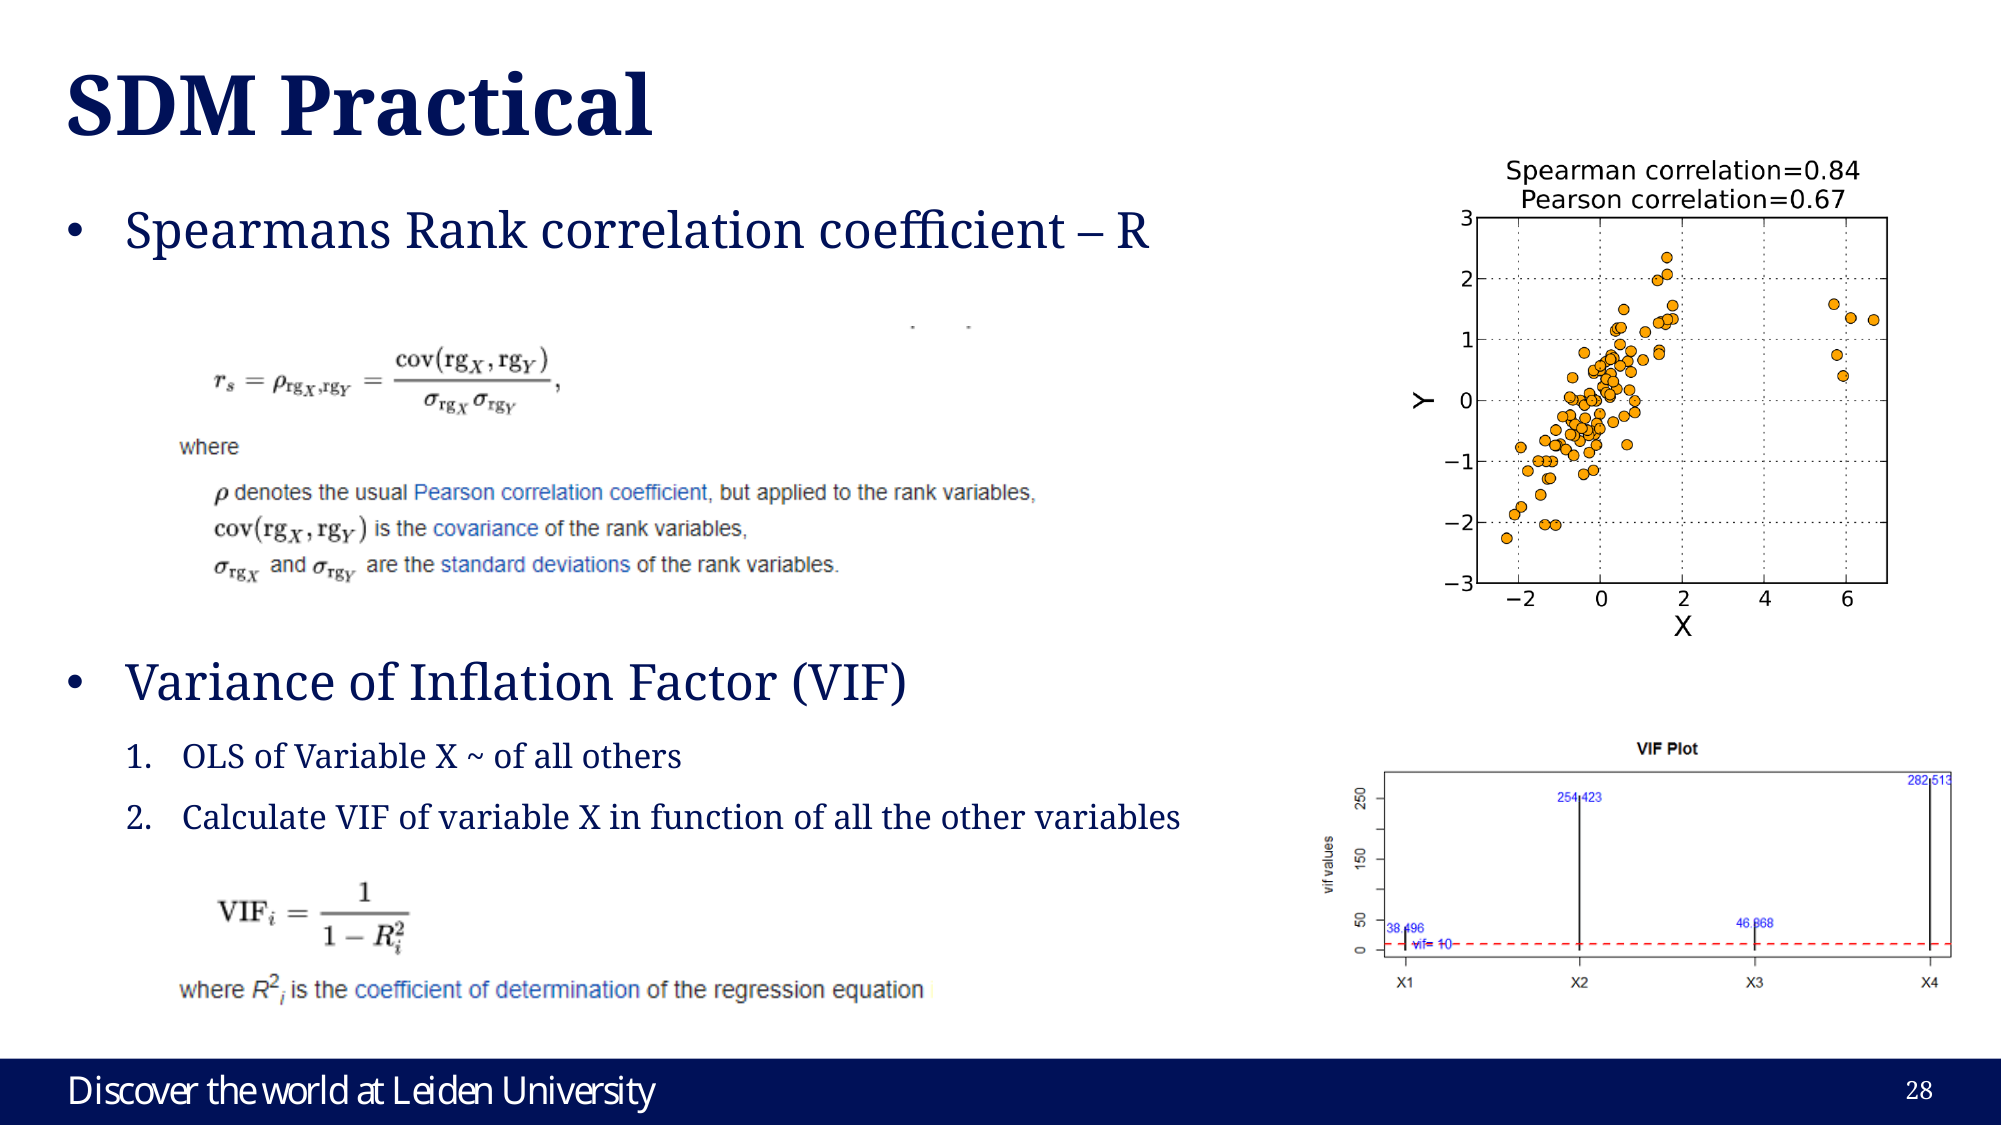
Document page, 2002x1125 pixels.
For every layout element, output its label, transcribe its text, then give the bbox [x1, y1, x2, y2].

title SDM Practical [66, 66, 1935, 138]
slide_number 28 [1498, 1061, 1949, 1122]
picture [158, 326, 1098, 588]
picture [1390, 154, 1902, 640]
list Spearmans Rank correlation coefficient – R [66, 205, 1190, 303]
picture [173, 864, 933, 1019]
picture [1318, 726, 1959, 1003]
text_box Variance of Inflation Factor (VIF) OLS of Variable X ~ of all others Calculate VIF of variable X in function of all the other variables [66, 656, 1190, 1012]
